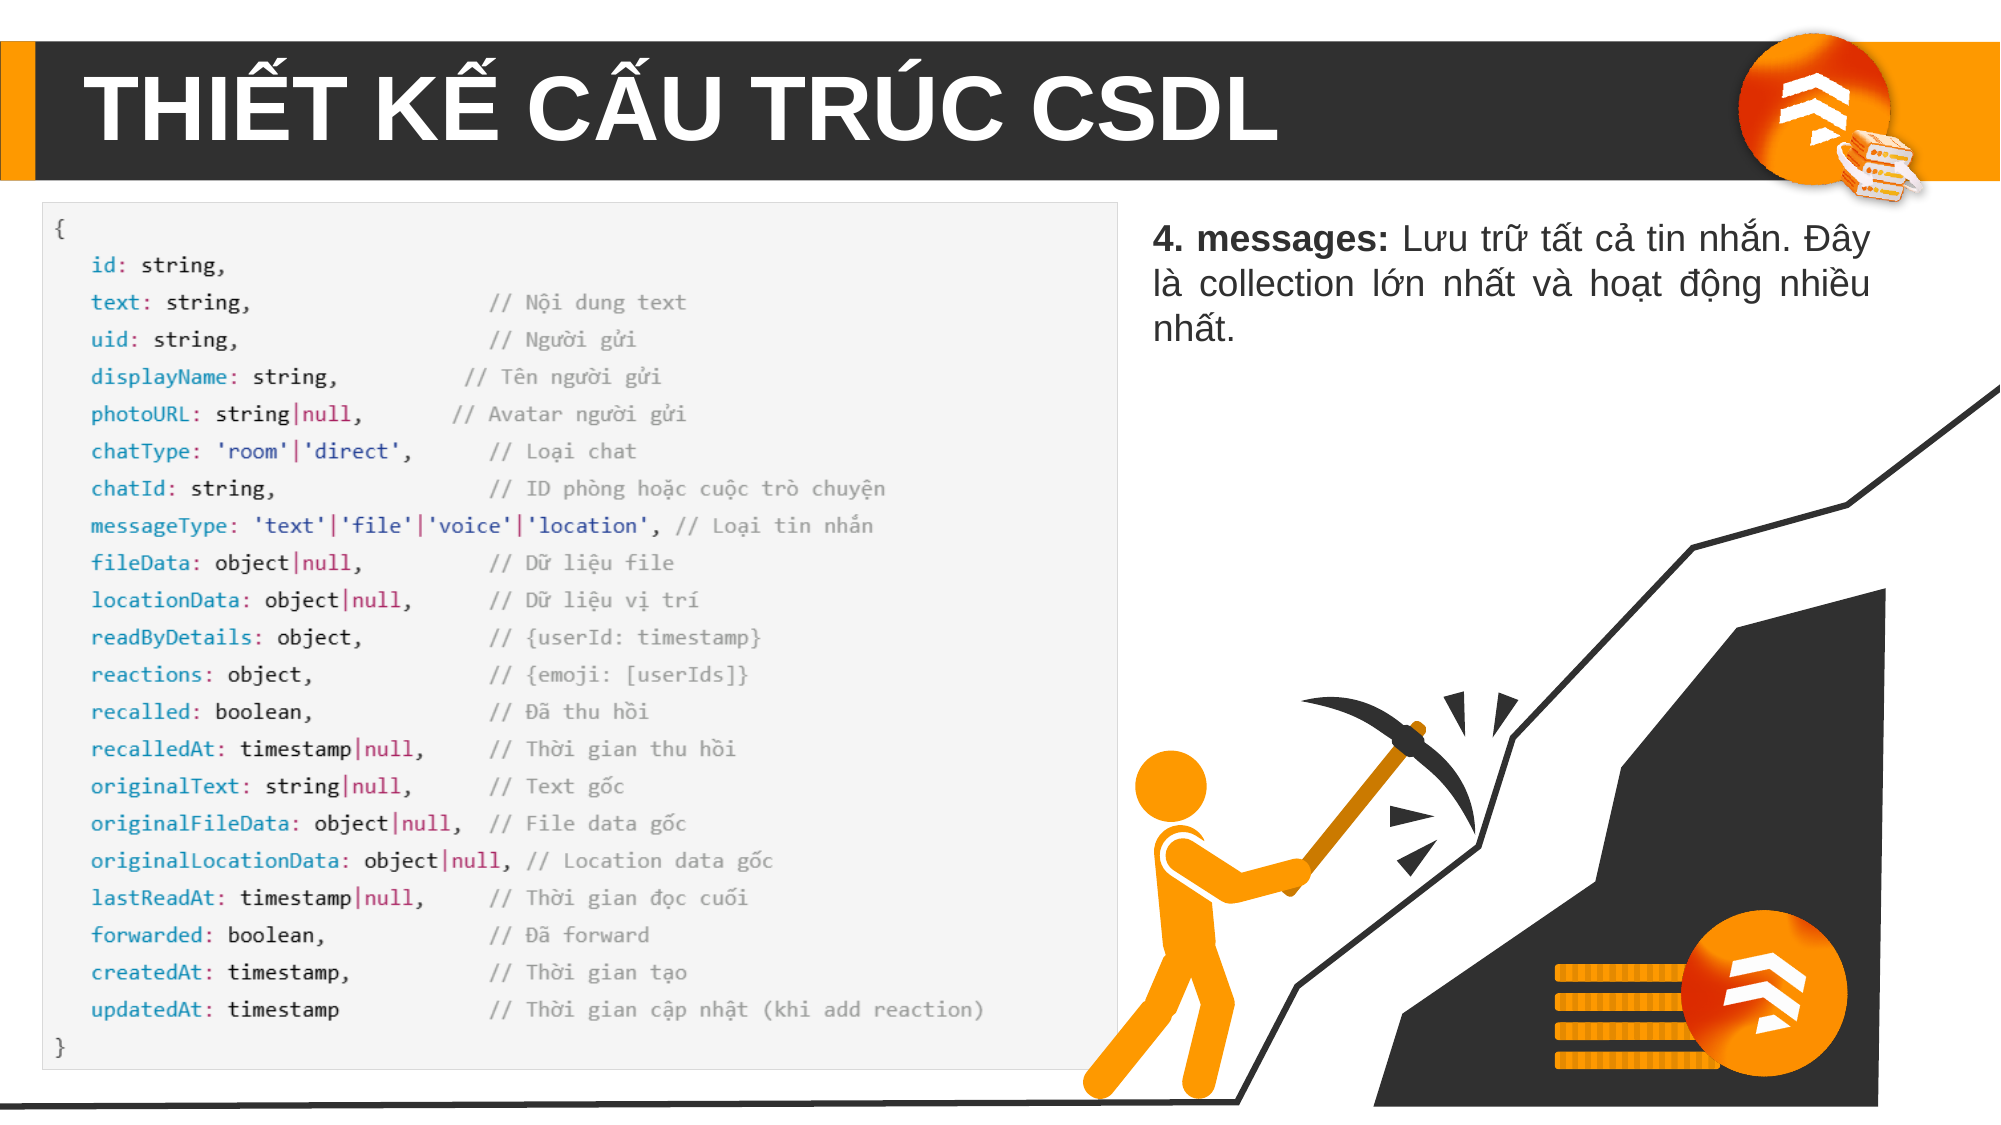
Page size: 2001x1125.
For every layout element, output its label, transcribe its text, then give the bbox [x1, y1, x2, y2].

list THIẾT KẾ CẤU TRÚC CSDL [69, 51, 1524, 171]
picture [1680, 909, 1848, 1077]
picture [42, 202, 1118, 385]
text_box 4. messages: Lưu trữ tất cả tin nhắn. Đây là collection lớn nhất và hoạt động nhiều nhất. [1138, 206, 1886, 356]
picture [1700, 0, 1947, 236]
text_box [0, 385, 2000, 1113]
